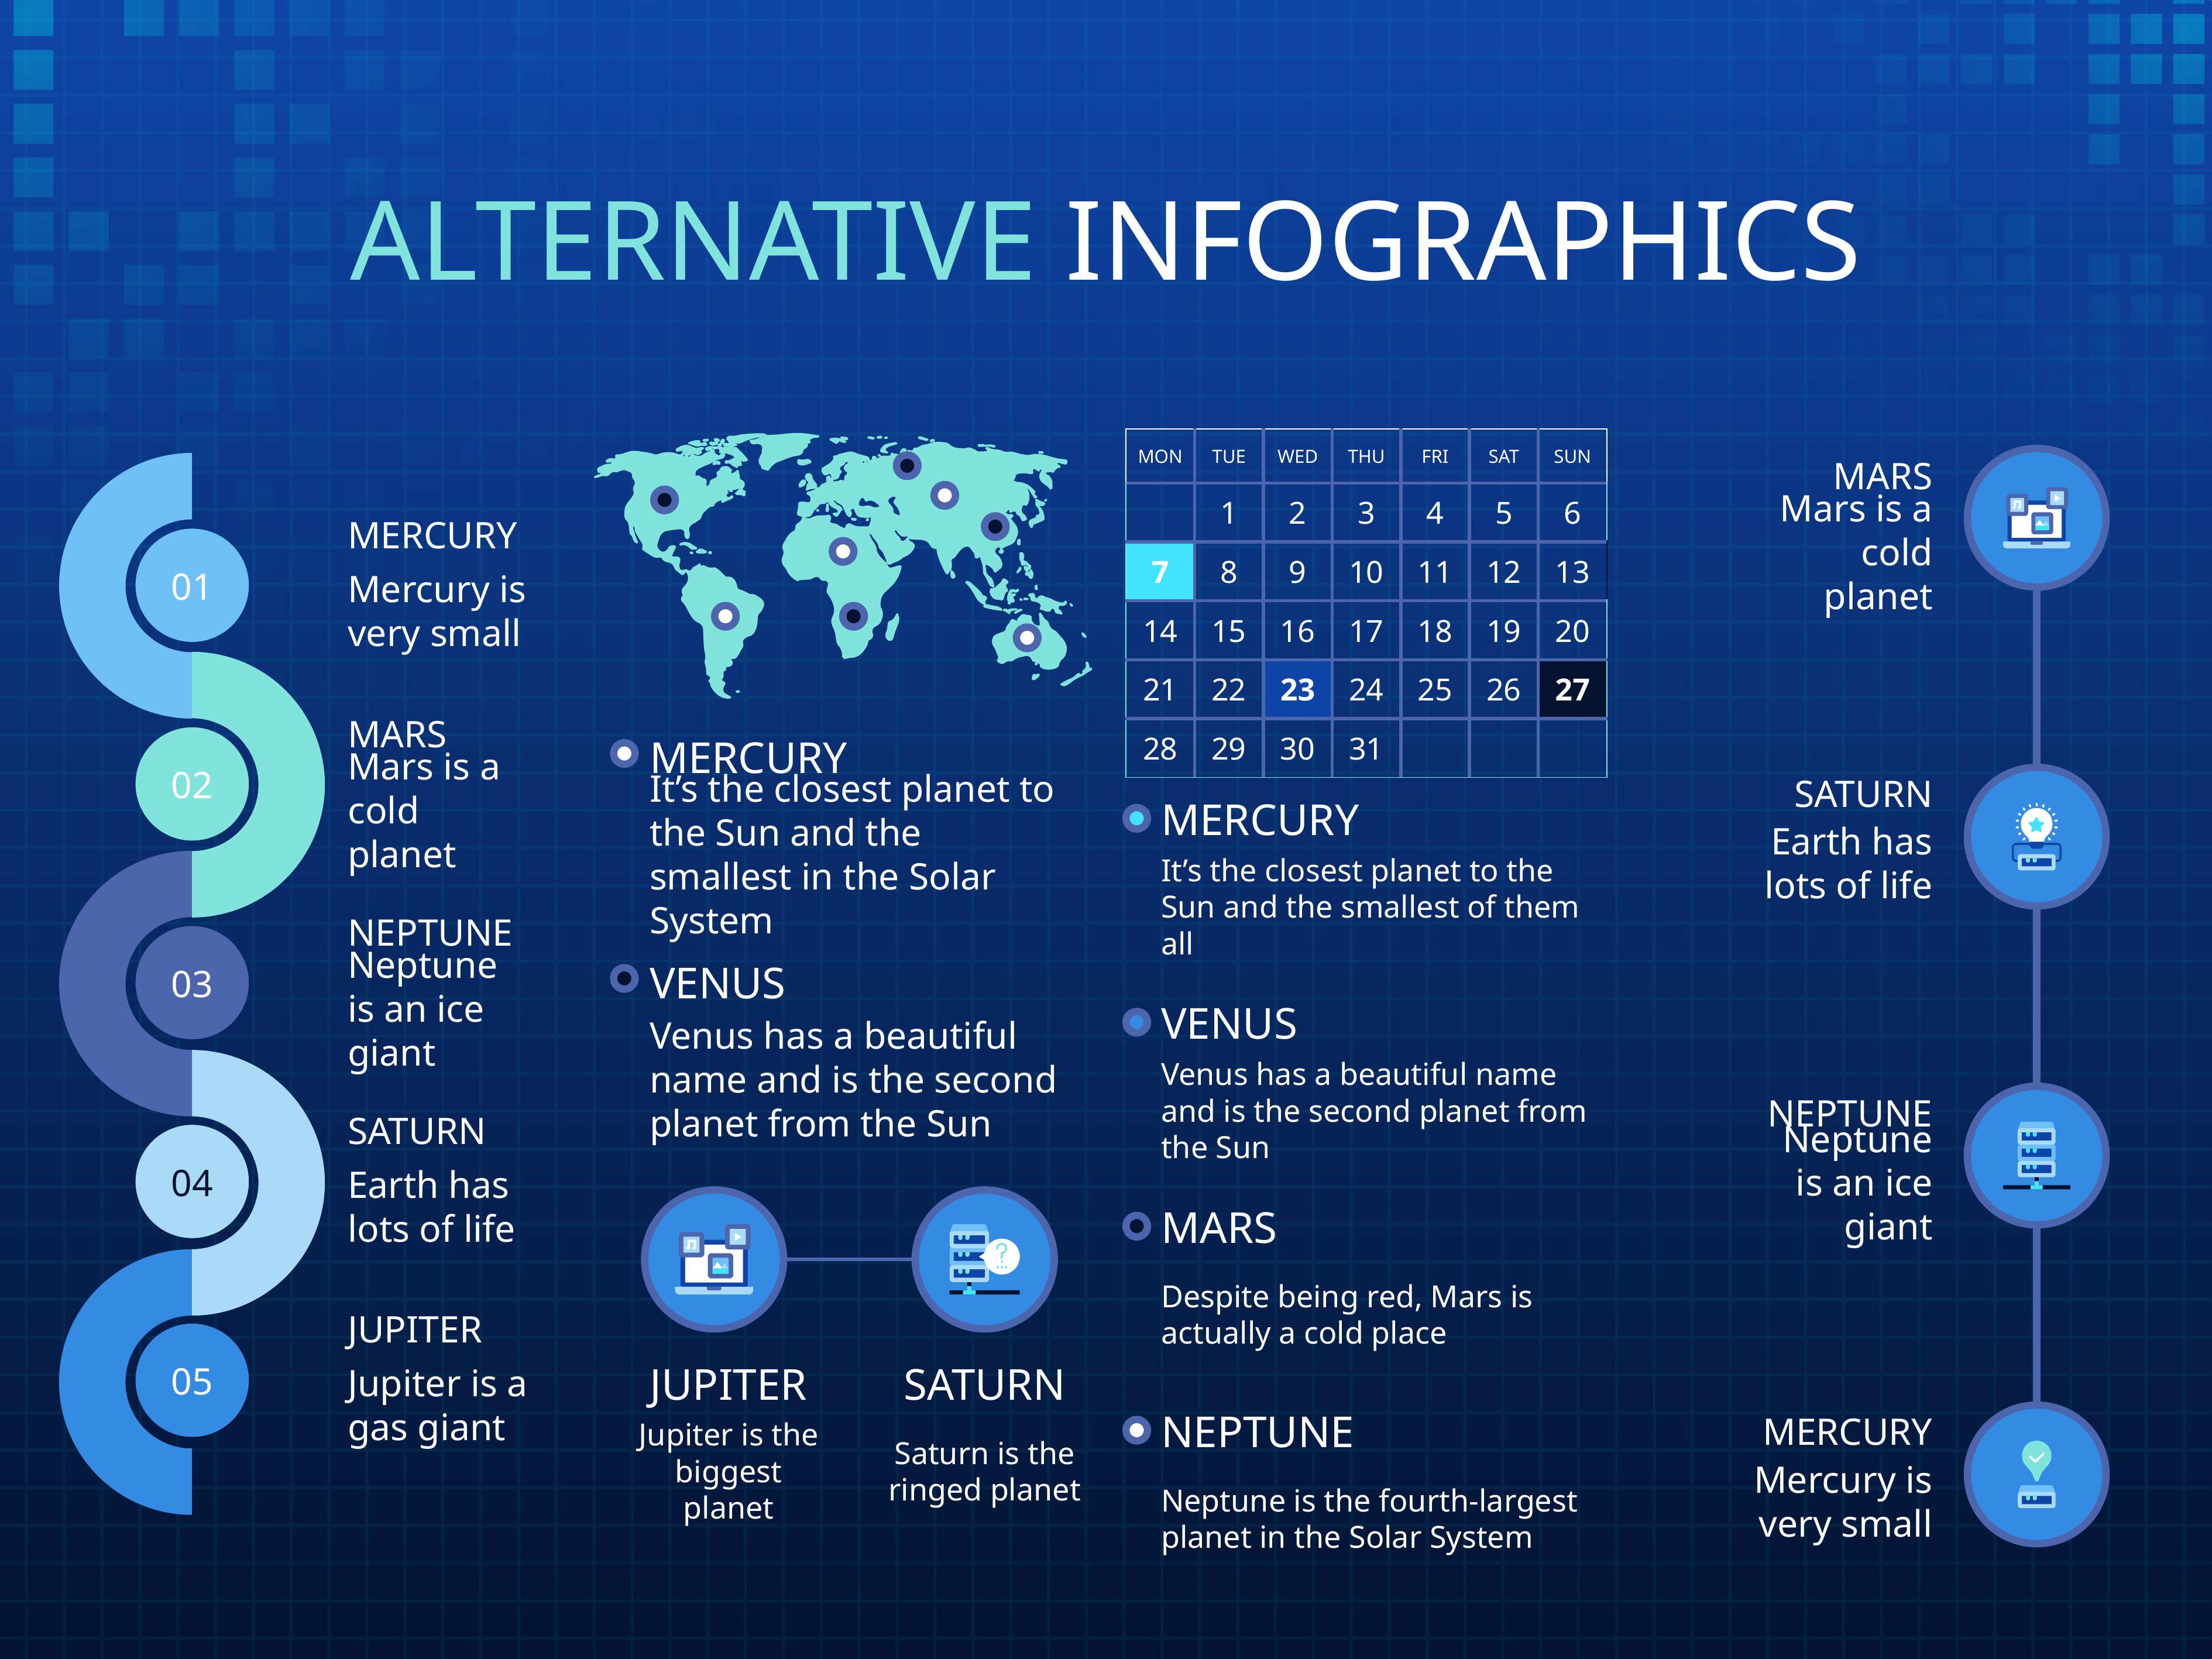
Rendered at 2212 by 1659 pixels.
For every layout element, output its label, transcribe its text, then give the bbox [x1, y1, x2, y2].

table_cell 19 [1471, 602, 1537, 658]
table_header WED [1265, 430, 1331, 482]
text_box Saturn is the ringed planet [876, 1417, 1094, 1523]
table_cell 24 [1334, 661, 1399, 717]
table_header SUN [1540, 430, 1606, 482]
text_box 04 [148, 1156, 236, 1207]
table_cell 26 [1471, 661, 1537, 717]
text_box Neptune is an ice giant [339, 954, 543, 1060]
text_box MARS [1737, 449, 1942, 498]
table_cell 6 [1540, 485, 1606, 540]
text_box [135, 528, 249, 642]
text_box 05 [148, 1355, 236, 1406]
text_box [2011, 802, 2062, 871]
table_cell 14 [1126, 602, 1193, 658]
text_box Earth has lots of life [1737, 818, 1942, 906]
table_header SAT [1471, 430, 1537, 482]
table_header FRI [1403, 430, 1468, 482]
table_cell 2 [1265, 485, 1331, 540]
text_box [59, 850, 193, 1117]
table_cell 4 [1403, 485, 1468, 540]
table_cell [1403, 720, 1468, 777]
table_cell 13 [1540, 544, 1606, 599]
table_cell 8 [1196, 544, 1262, 599]
text_box SATURN [1737, 767, 1942, 818]
title ALTERNATIVE INFOGRAPHICS [75, 143, 2137, 328]
text_box MERCURY [1152, 783, 1608, 853]
table_header MON [1126, 430, 1193, 482]
text_box MERCURY [339, 509, 543, 557]
table_cell 15 [1196, 602, 1262, 658]
text_box Jupiter is a gas giant [339, 1351, 543, 1457]
text_box Venus has a beautiful name and is the second planet from the Sun [641, 1008, 1073, 1149]
text_box JUPITER [620, 1347, 837, 1417]
text_box 01 [148, 560, 236, 611]
table_cell 17 [1334, 602, 1399, 658]
text_box [644, 1190, 784, 1329]
picture [0, 0, 2212, 1659]
text_box Earth has lots of life [339, 1153, 543, 1259]
text_box [1967, 767, 2106, 906]
table_cell 22 [1196, 661, 1262, 717]
text_box It’s the closest planet to the Sun and the smallest in the Solar System [641, 783, 1073, 924]
table_cell 25 [1403, 661, 1468, 717]
text_box Despite being red, Mars is actually a cold place [1152, 1260, 1608, 1366]
text_box 03 [148, 957, 236, 1008]
table_header THU [1334, 430, 1399, 482]
text_box MERCURY [1737, 1405, 1942, 1456]
text_box [1126, 1419, 1148, 1441]
text_box NEPTUNE [339, 906, 543, 954]
text_box [1126, 807, 1148, 829]
text_box MERCURY [641, 730, 1073, 783]
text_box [2003, 1121, 2071, 1190]
table_cell 23 [1265, 661, 1331, 717]
text_box [1126, 1011, 1148, 1033]
text_box [192, 651, 325, 918]
table_cell 20 [1540, 602, 1606, 658]
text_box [593, 432, 1093, 699]
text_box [2003, 487, 2071, 549]
text_box NEPTUNE [1737, 1087, 1942, 1137]
table_cell [1540, 720, 1606, 777]
table_cell 16 [1265, 602, 1331, 658]
table_cell 12 [1471, 544, 1537, 599]
text_box [613, 743, 636, 765]
table_cell [1471, 720, 1537, 777]
text_box Neptune is the fourth-largest planet in the Solar System [1152, 1465, 1608, 1571]
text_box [949, 1224, 1020, 1295]
text_box SATURN [876, 1347, 1094, 1417]
text_box [192, 1050, 325, 1316]
text_box SATURN [339, 1104, 543, 1153]
table_cell 5 [1471, 485, 1537, 540]
text_box VENUS [1152, 987, 1608, 1057]
text_box MARS [339, 707, 543, 756]
text_box MARS [1152, 1191, 1608, 1260]
text_box Mercury is very small [339, 557, 543, 662]
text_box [675, 1224, 754, 1295]
table_cell 7 [1126, 544, 1193, 599]
text_box 02 [148, 758, 236, 809]
text_box Jupiter is the biggest planet [620, 1417, 837, 1523]
text_box [59, 1249, 192, 1515]
text_box [1126, 1215, 1148, 1237]
text_box [915, 1190, 1055, 1329]
text_box [135, 1323, 249, 1437]
table_cell 29 [1196, 720, 1262, 777]
text_box [135, 1125, 249, 1238]
text_box [1967, 448, 2106, 588]
text_box [1967, 1405, 2106, 1544]
text_box [1967, 1086, 2106, 1225]
table_cell 10 [1334, 544, 1399, 599]
table_cell 3 [1334, 485, 1399, 540]
table_cell 21 [1126, 661, 1193, 717]
table_cell 18 [1403, 602, 1468, 658]
table_cell 11 [1403, 544, 1468, 599]
text_box [135, 926, 249, 1040]
text_box [613, 967, 636, 990]
table_cell 27 [1540, 661, 1606, 717]
table_cell 9 [1265, 544, 1331, 599]
text_box It’s the closest planet to the Sun and the smallest of them all [1152, 853, 1608, 959]
text_box VENUS [641, 955, 1073, 1008]
table_cell 31 [1334, 720, 1399, 777]
table_cell 28 [1126, 720, 1193, 777]
text_box [59, 452, 193, 719]
text_box [135, 727, 249, 841]
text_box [2017, 1440, 2056, 1509]
table_cell 1 [1196, 485, 1262, 540]
text_box Neptune is an ice giant [1737, 1137, 1942, 1225]
text_box JUPITER [339, 1303, 543, 1351]
text_box Mars is a cold planet [339, 756, 543, 862]
table_cell [1126, 485, 1193, 540]
table_header TUE [1196, 430, 1262, 482]
text_box Mercury is very small [1737, 1456, 1942, 1544]
table_cell 30 [1265, 720, 1331, 777]
text_box Venus has a beautiful name and is the second planet from the Sun [1152, 1057, 1608, 1163]
text_box NEPTUNE [1152, 1394, 1608, 1465]
text_box Mars is a cold planet [1737, 498, 1942, 603]
